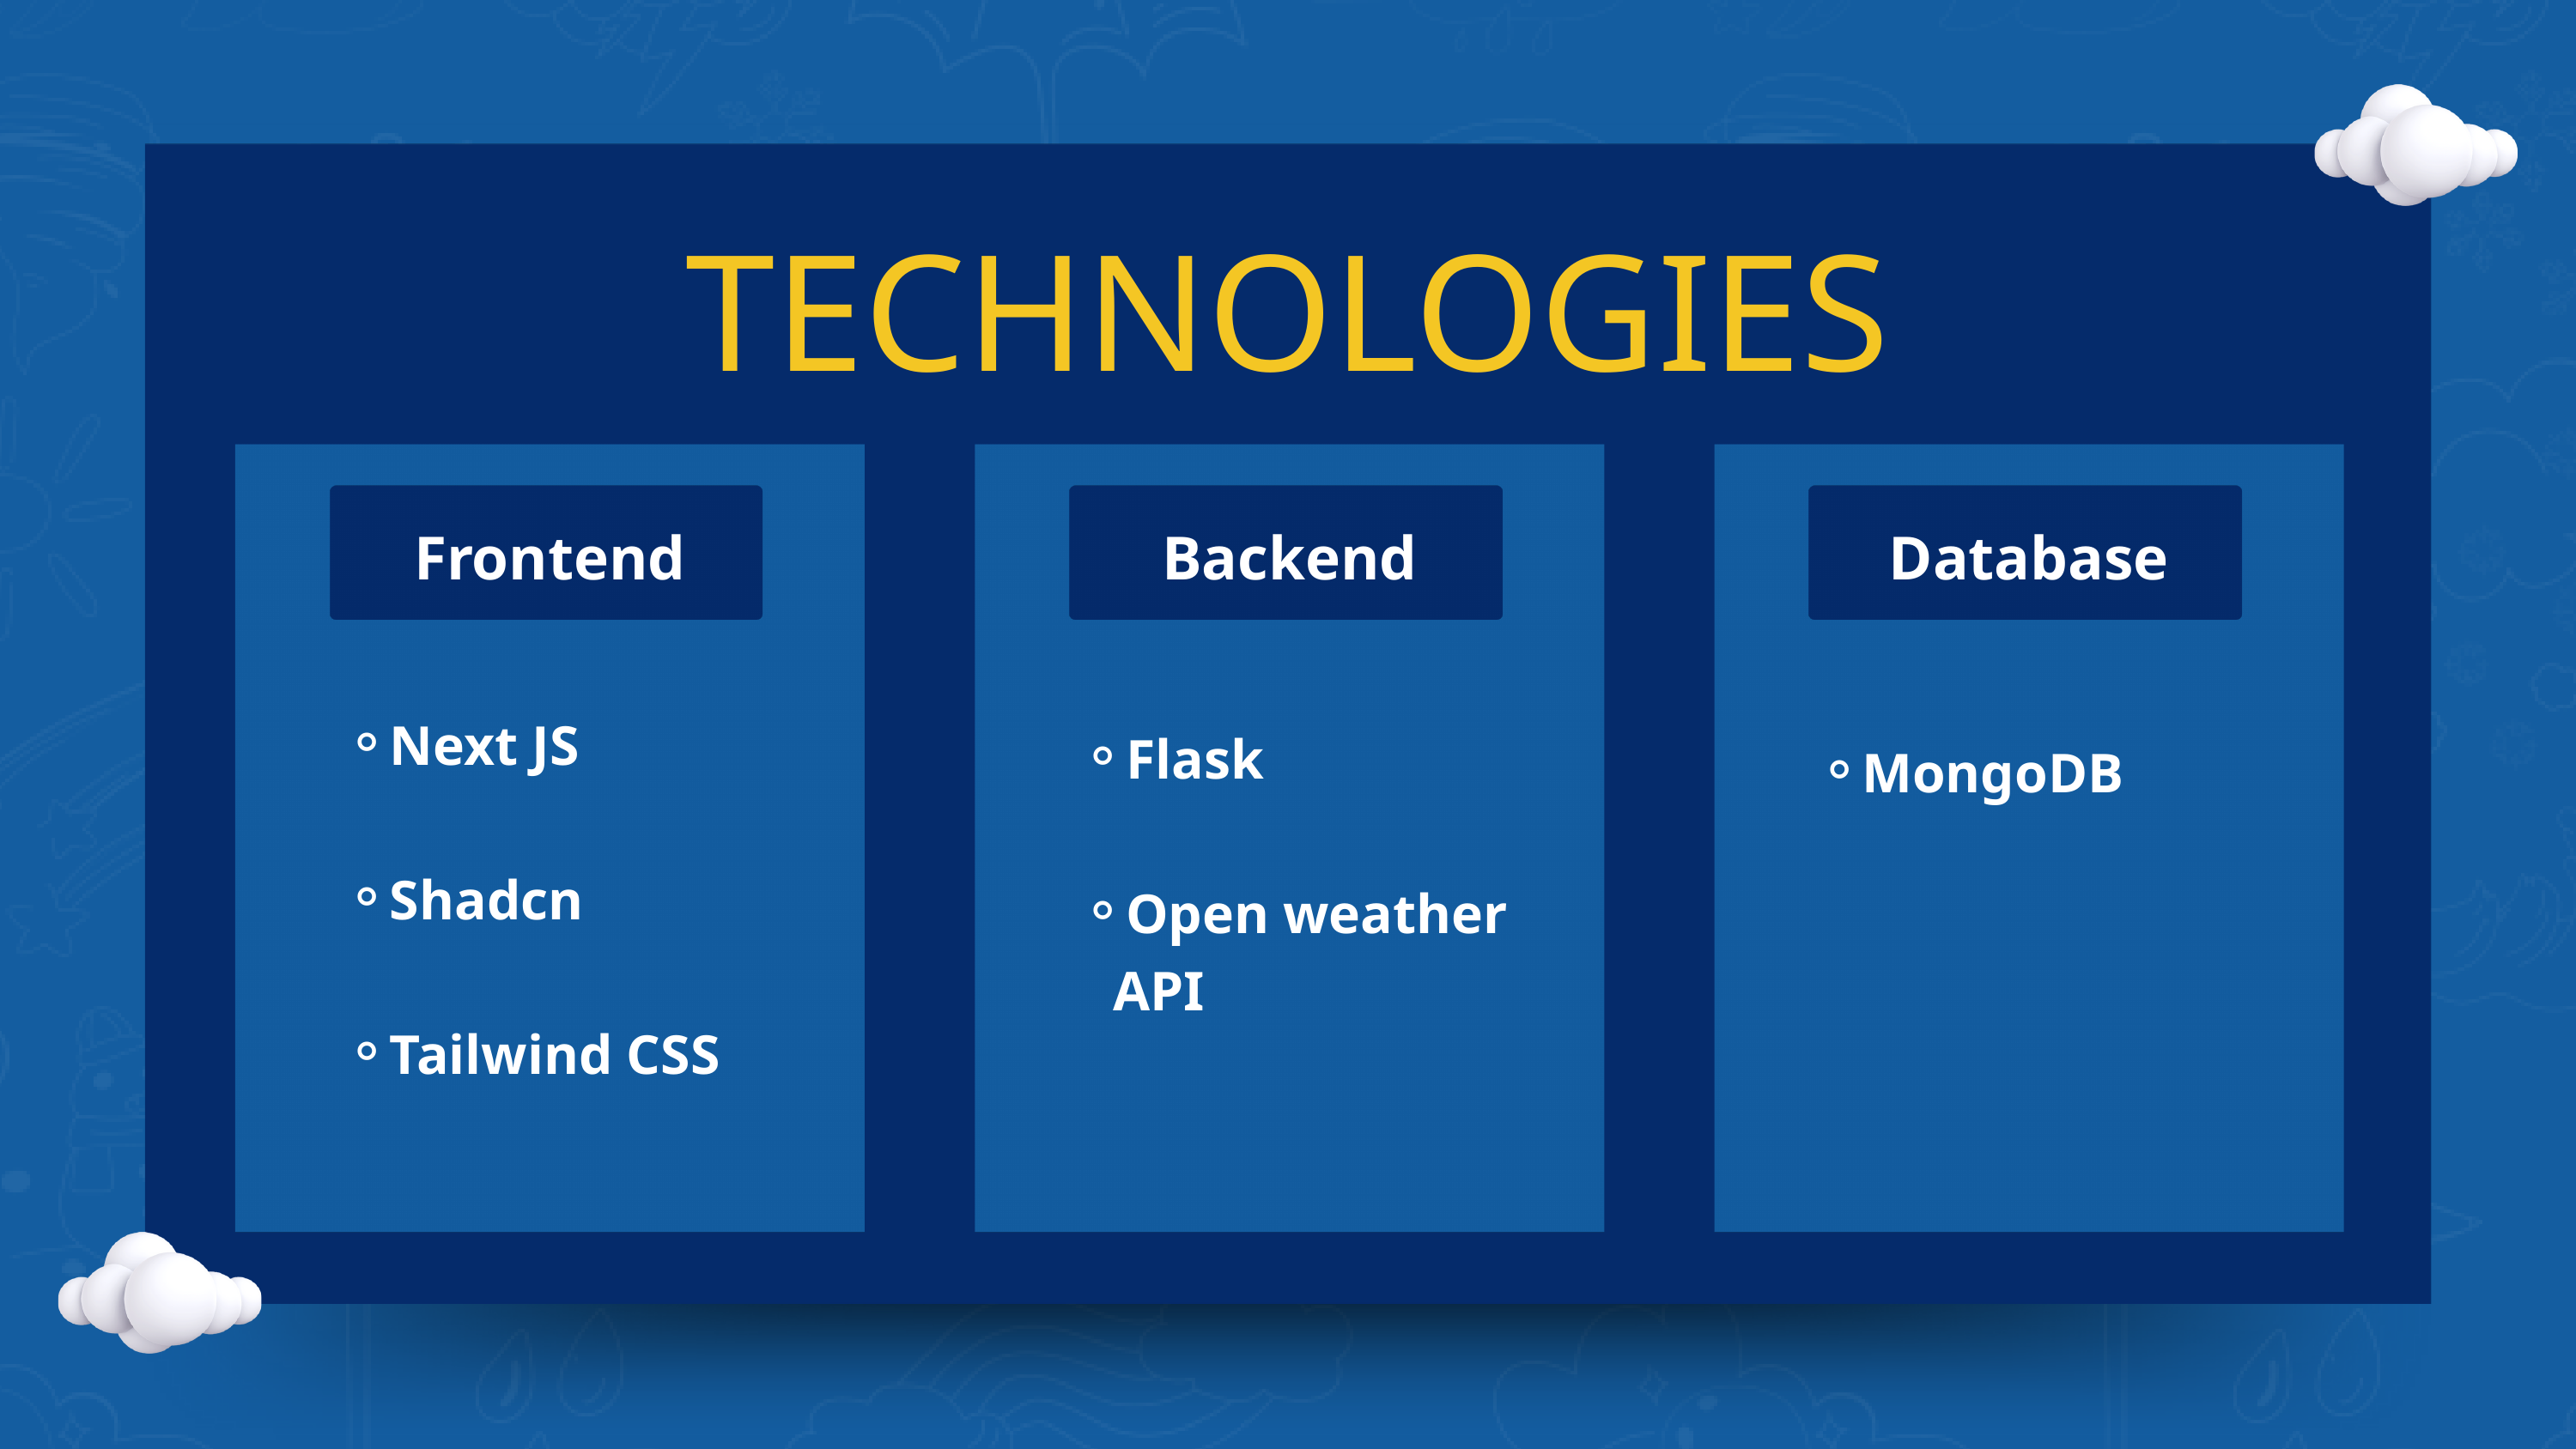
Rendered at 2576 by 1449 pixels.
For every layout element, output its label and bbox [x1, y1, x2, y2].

text_box [1405, 0, 2576, 1449]
text_box [2314, 84, 2518, 206]
text_box [0, 0, 1400, 1449]
text_box [58, 1232, 262, 1354]
text_box [144, 1294, 2432, 1441]
